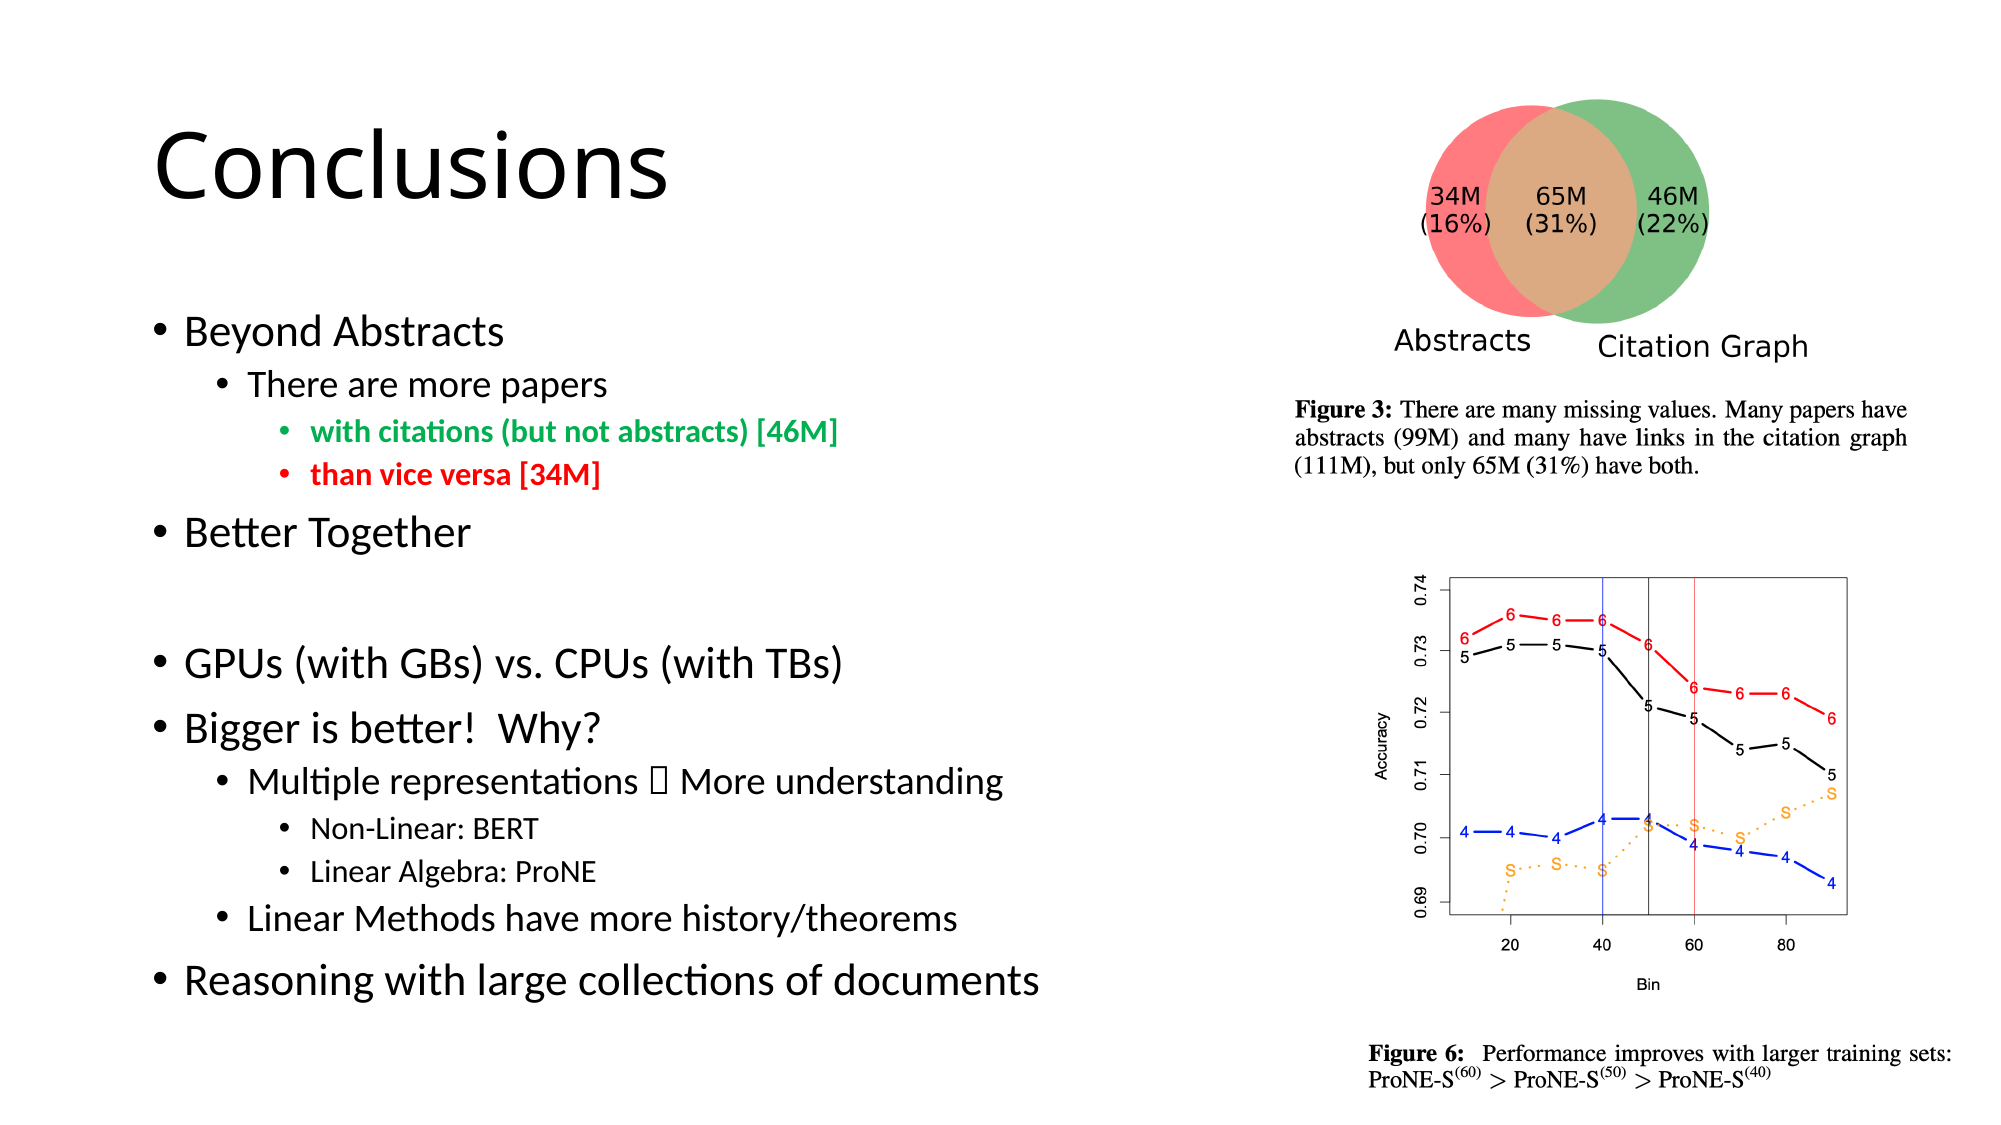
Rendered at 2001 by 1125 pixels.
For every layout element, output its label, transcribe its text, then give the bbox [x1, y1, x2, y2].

picture [1259, 65, 1924, 501]
picture [1336, 538, 1986, 1112]
title Conclusions [137, 59, 1863, 278]
